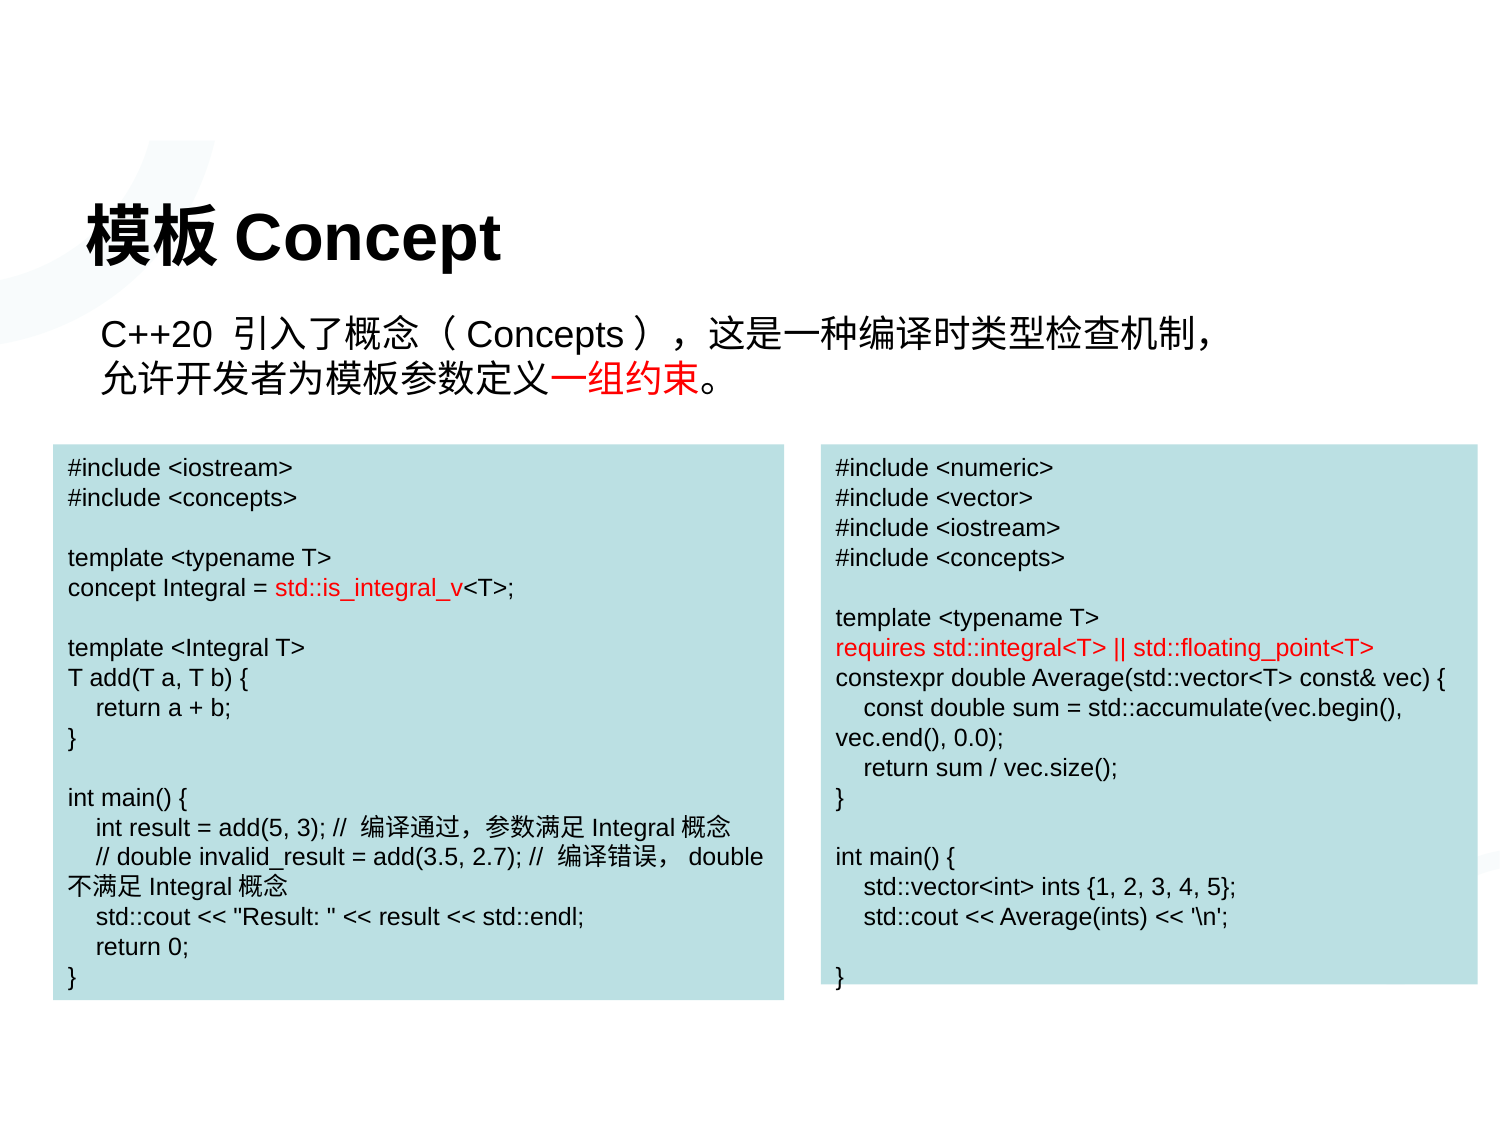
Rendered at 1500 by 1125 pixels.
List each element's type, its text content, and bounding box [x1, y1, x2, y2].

text_box C++20 引入了概念（Concepts），这是一种编译时类型检查机制，允许开发者为模板参数定义一组约束。 [85, 302, 1280, 408]
text_box #include <iostream> #include <concepts> template <typename T> concept Integral = std::is_integral_v<T>; template <Integral T> T add(T a, T b) { return a + b; } int main() { int result = add(5, 3); // 编译通过，参数满足Integral概念 // double invalid_result = add(3.5, 2.7); // 编译错误，double不满足Integral概念 std::cout << "Result: " << result << std::endl; return 0; } [53, 444, 785, 1001]
text_box #include <numeric> #include <vector> #include <iostream> #include <concepts> template <typename T> requires std::integral<T> || std::floating_point<T> constexpr double Average(std::vector<T> const& vec) { const double sum = std::accumulate(vec.begin(), vec.end(), 0.0); return sum / vec.size(); } int main() { std::vector<int> ints {1, 2, 3, 4, 5}; std::cout << Average(ints) << '\n'; } [820, 444, 1478, 985]
title 模板Concept [85, 184, 1415, 274]
